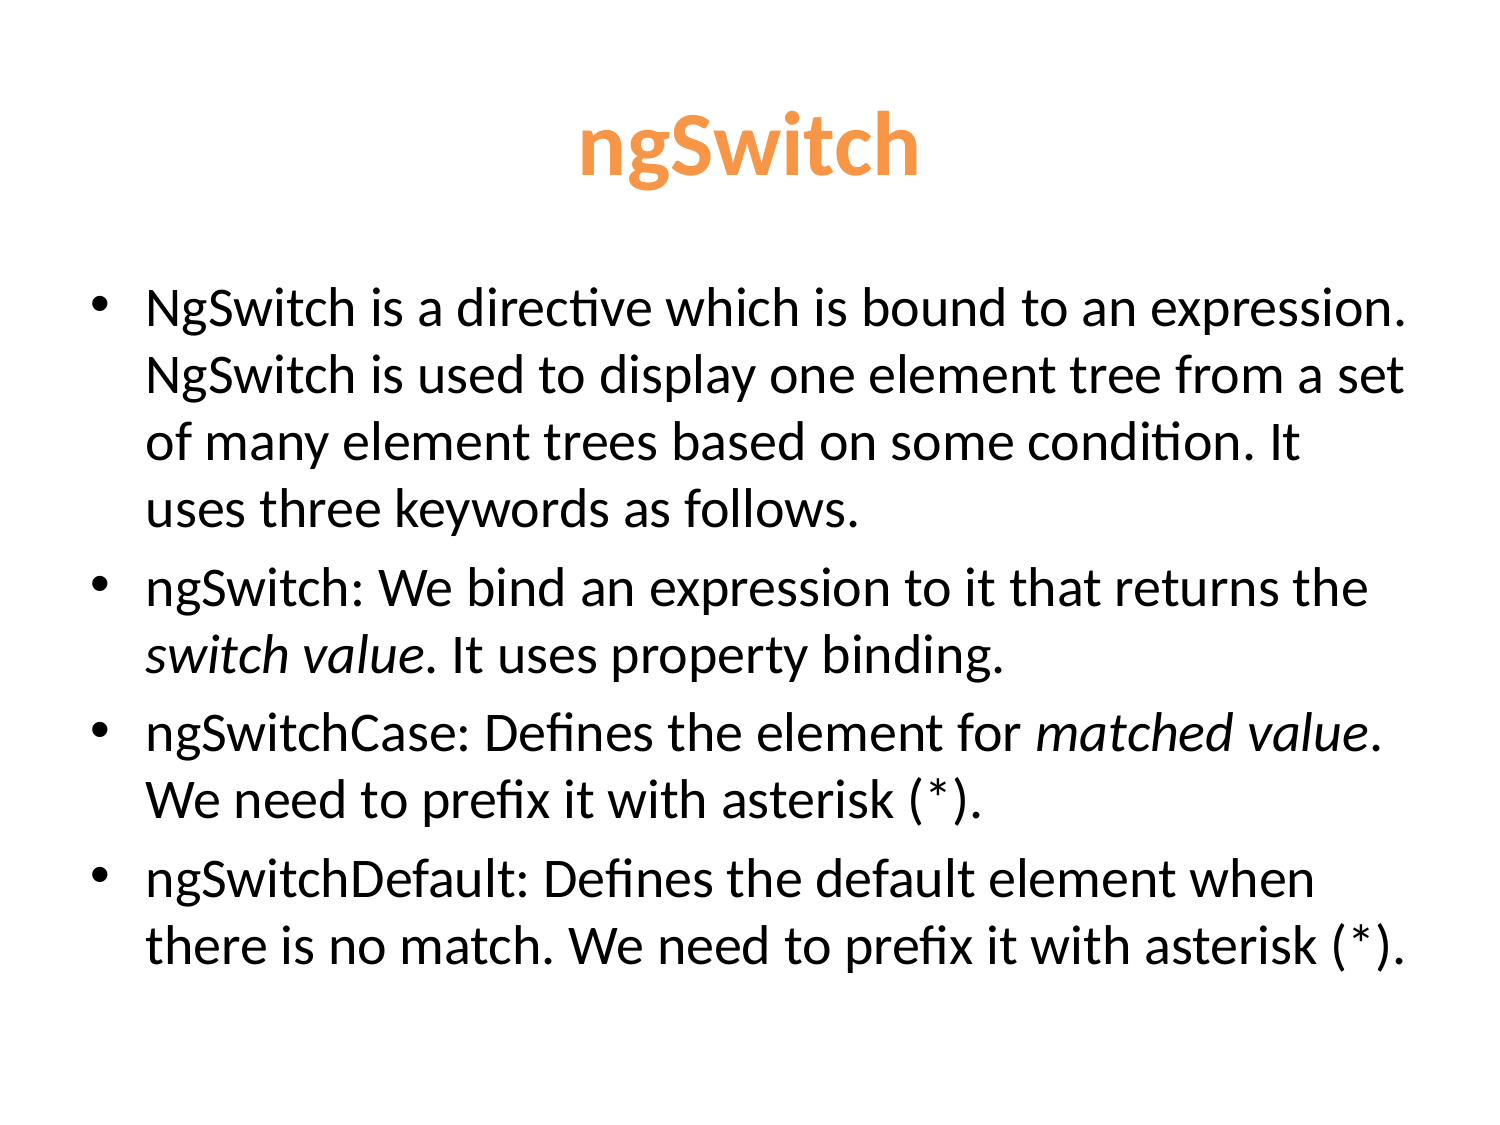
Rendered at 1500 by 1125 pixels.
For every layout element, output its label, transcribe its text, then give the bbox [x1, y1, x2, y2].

title ngSwitch [75, 45, 1425, 233]
list NgSwitch is a directive which is bound to an expression. NgSwitch is used to display one element tree from a set of many element trees based on some condition. It uses three keywords as follows. ngSwitch: We bind an expression to it that returns the switch value. It uses property binding. ngSwitchCase: Defines the element for matched value. We need to prefix it with asterisk (*). ngSwitchDefault: Defines the default element when there is no match. We need to prefix it with asterisk (*). [75, 262, 1425, 1005]
